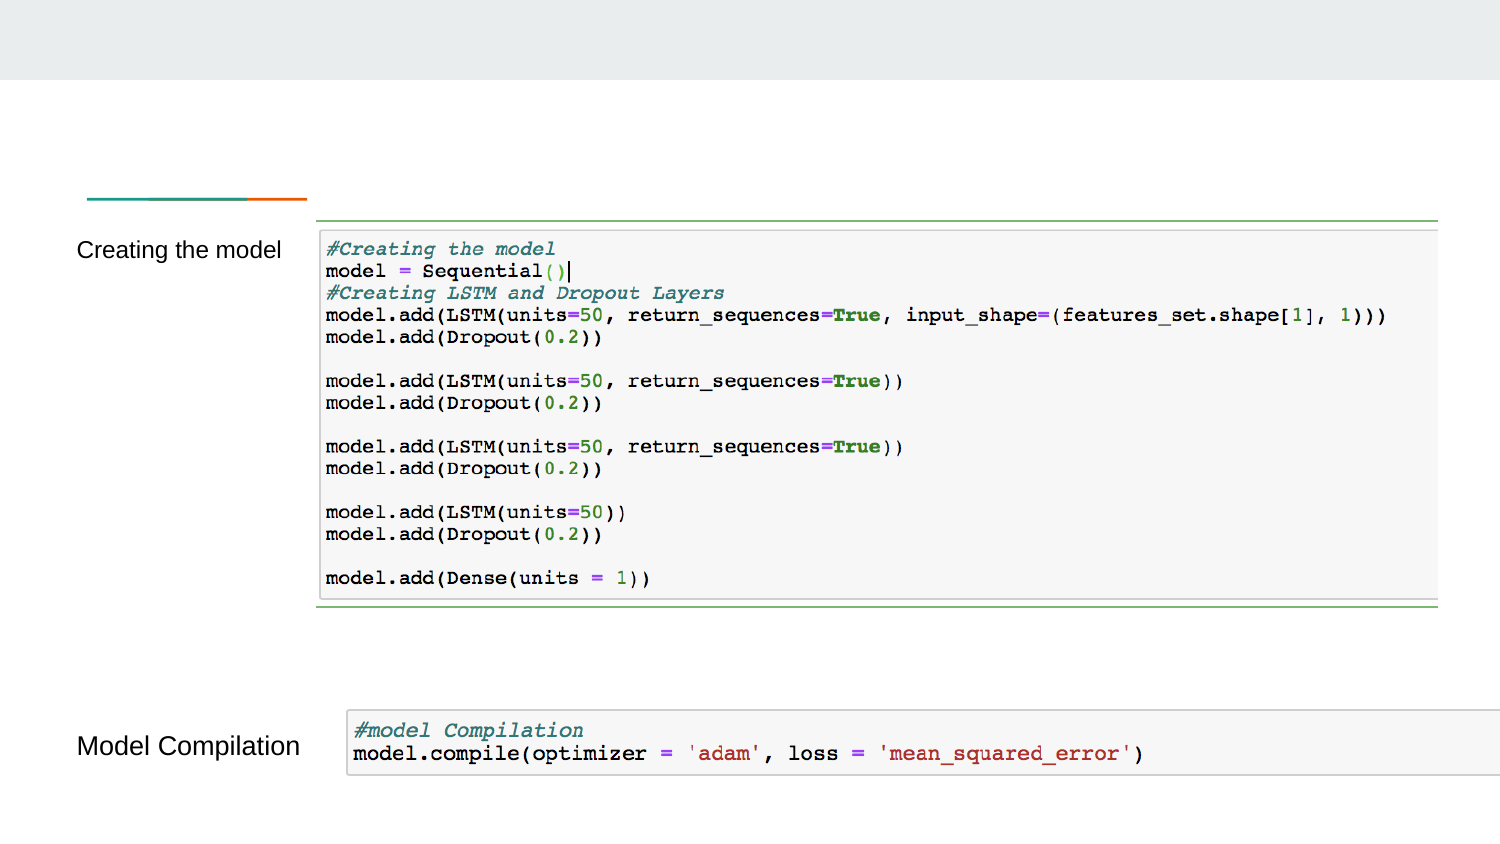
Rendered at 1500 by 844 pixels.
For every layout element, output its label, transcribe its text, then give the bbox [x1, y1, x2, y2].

text_box Model Compilation [61, 713, 339, 776]
title Creating the model [61, 219, 313, 302]
picture [315, 218, 1438, 613]
picture [344, 703, 1500, 786]
